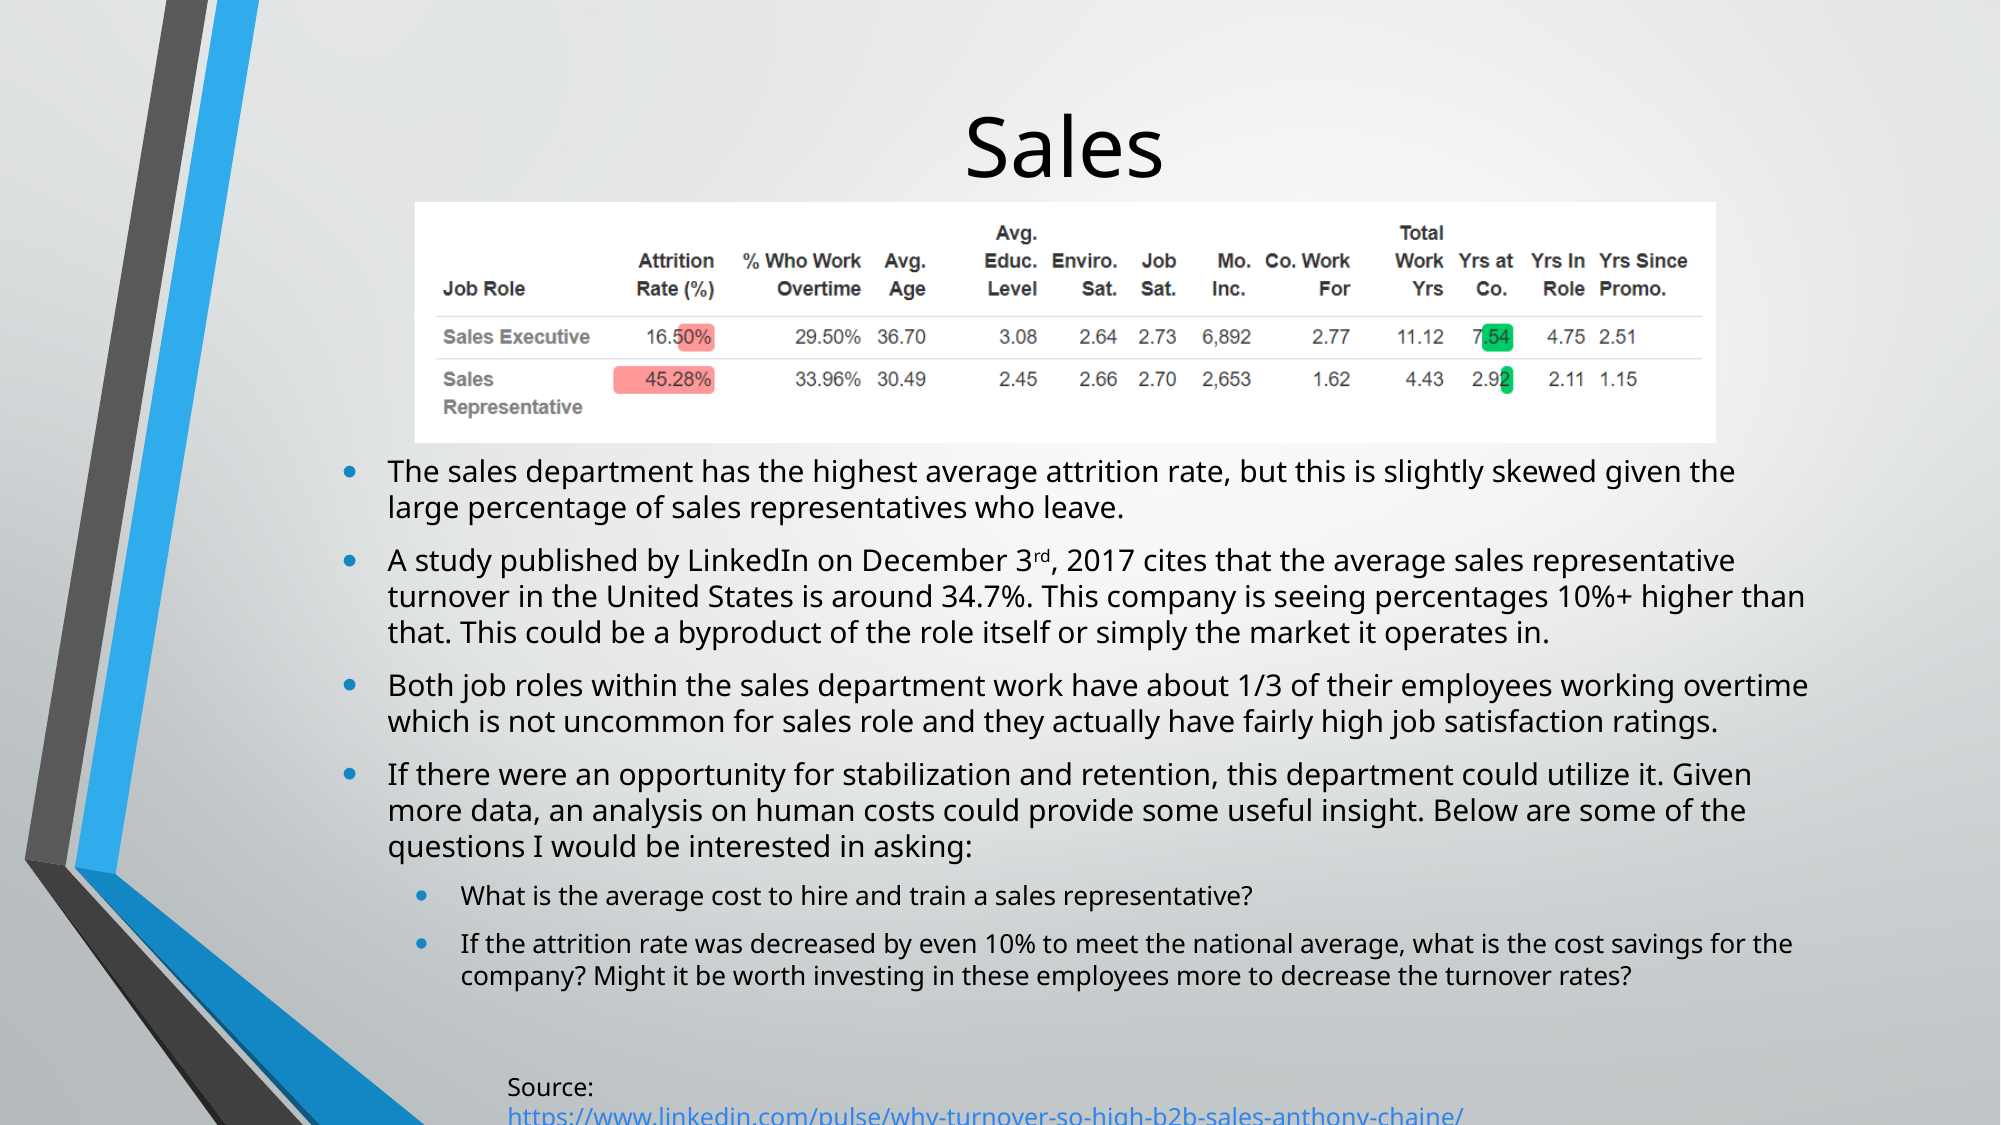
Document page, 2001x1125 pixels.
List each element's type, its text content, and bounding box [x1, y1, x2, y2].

text_box Sales [243, 0, 1887, 288]
text_box Source: https://www.linkedin.com/pulse/why-turnover-so-high-b2b-sales-anthony-chaine/ [492, 1063, 1566, 1125]
list The sales department has the highest average attrition rate, but this is slightly skewed given the large percentage of sales representatives who leave. A study published by LinkedIn on December 3rd, 2017 cites that the average sales representative turnover in the United States is around 34.7%. This company is seeing percentages 10%+ higher than that. This could be a byproduct of the role itself or simply the market it operates in. Both job roles within the sales department work have about 1/3 of their employees working overtime which is not uncommon for sales role and they actually have fairly high job satisfaction ratings. If there were an opportunity for stabilization and retention, this department could utilize it. Given more data, an analysis on human costs could provide some useful insight. Below are some of the questions I would be interested in asking: What is the average cost to hire and train a sales representative? If the attrition rate was decreased by even 10% to meet the national average, what is the cost savings for the company? Might it be worth investing in these employees more to decrease the turnover rates? [327, 445, 1828, 1038]
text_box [414, 202, 1717, 446]
